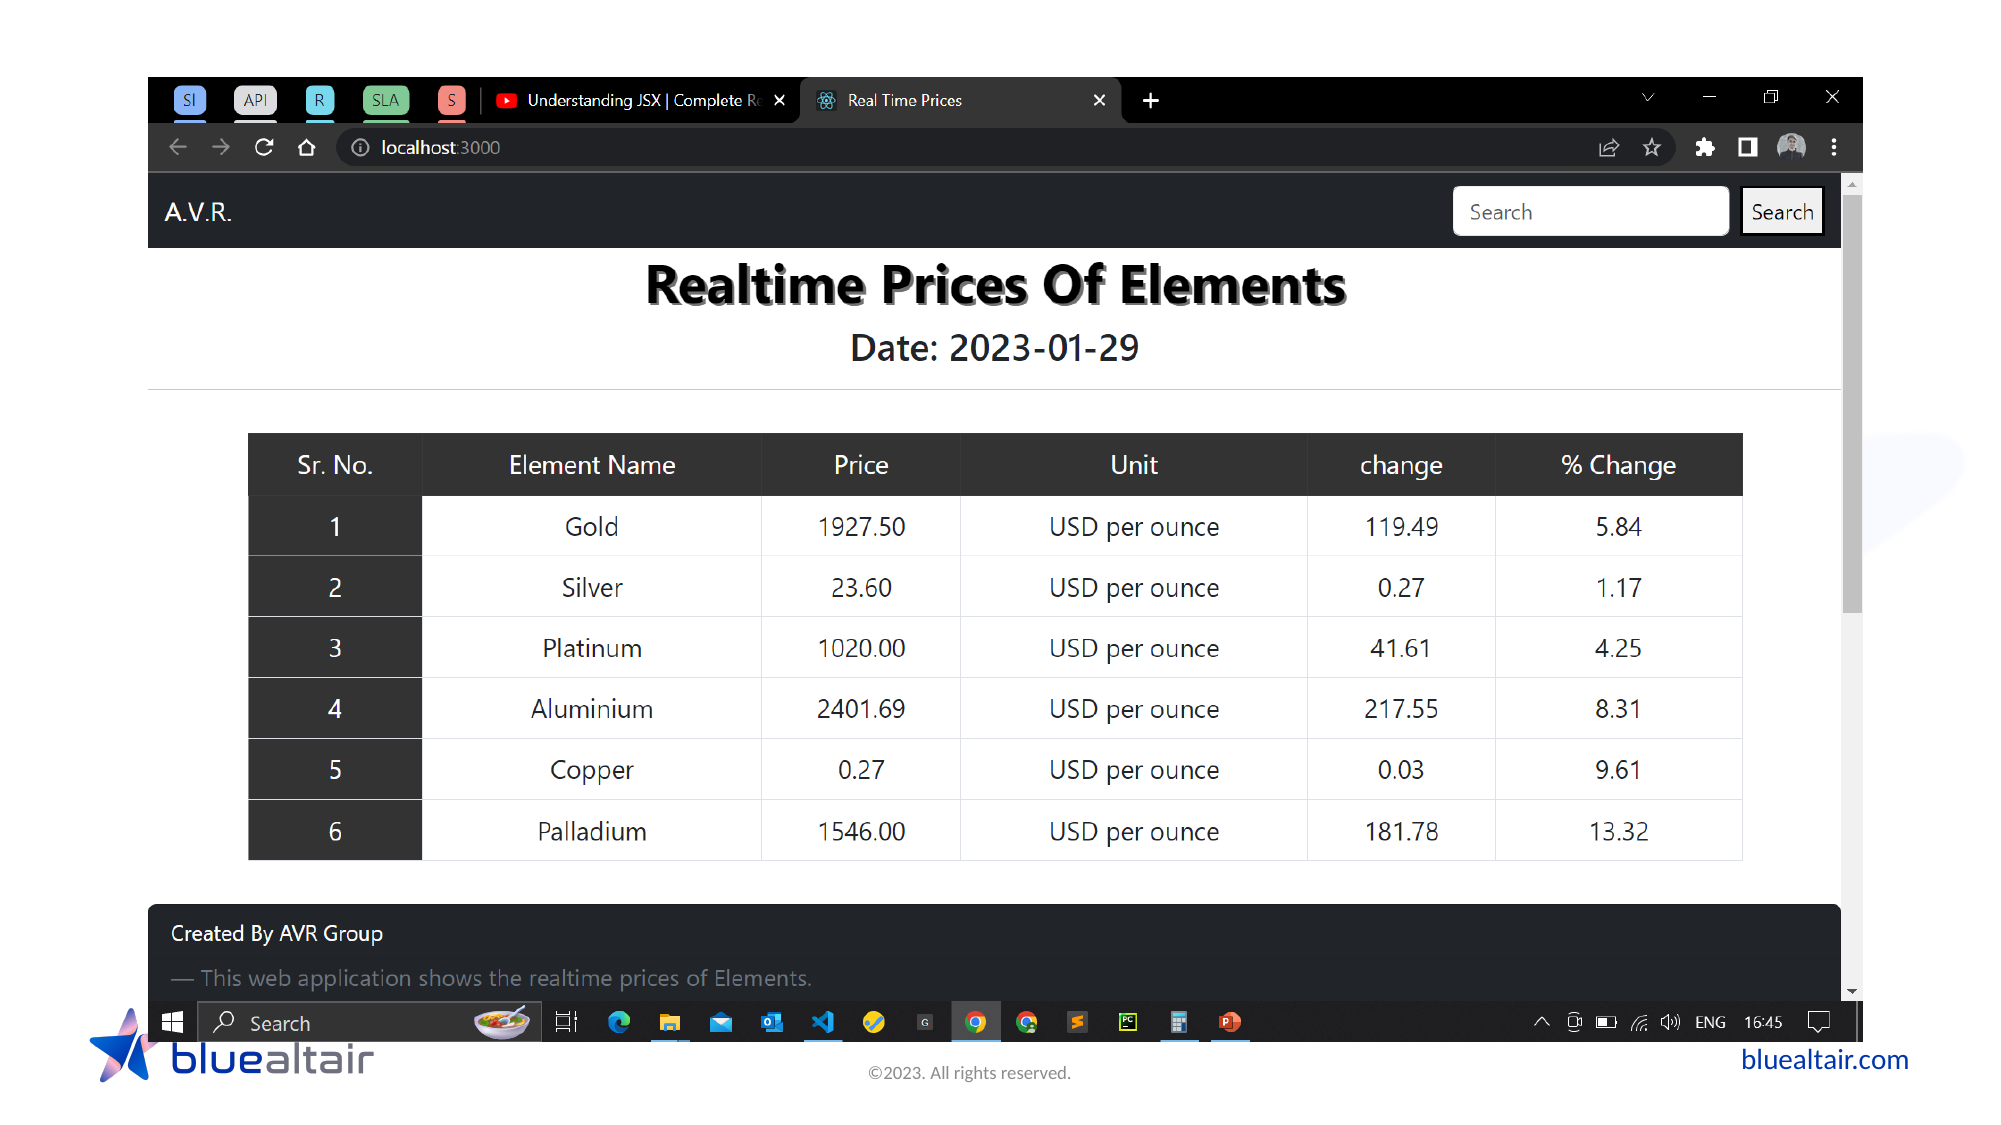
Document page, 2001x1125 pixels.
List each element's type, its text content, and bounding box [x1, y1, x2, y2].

title Output: [137, 59, 1863, 211]
picture [83, 77, 1863, 1090]
